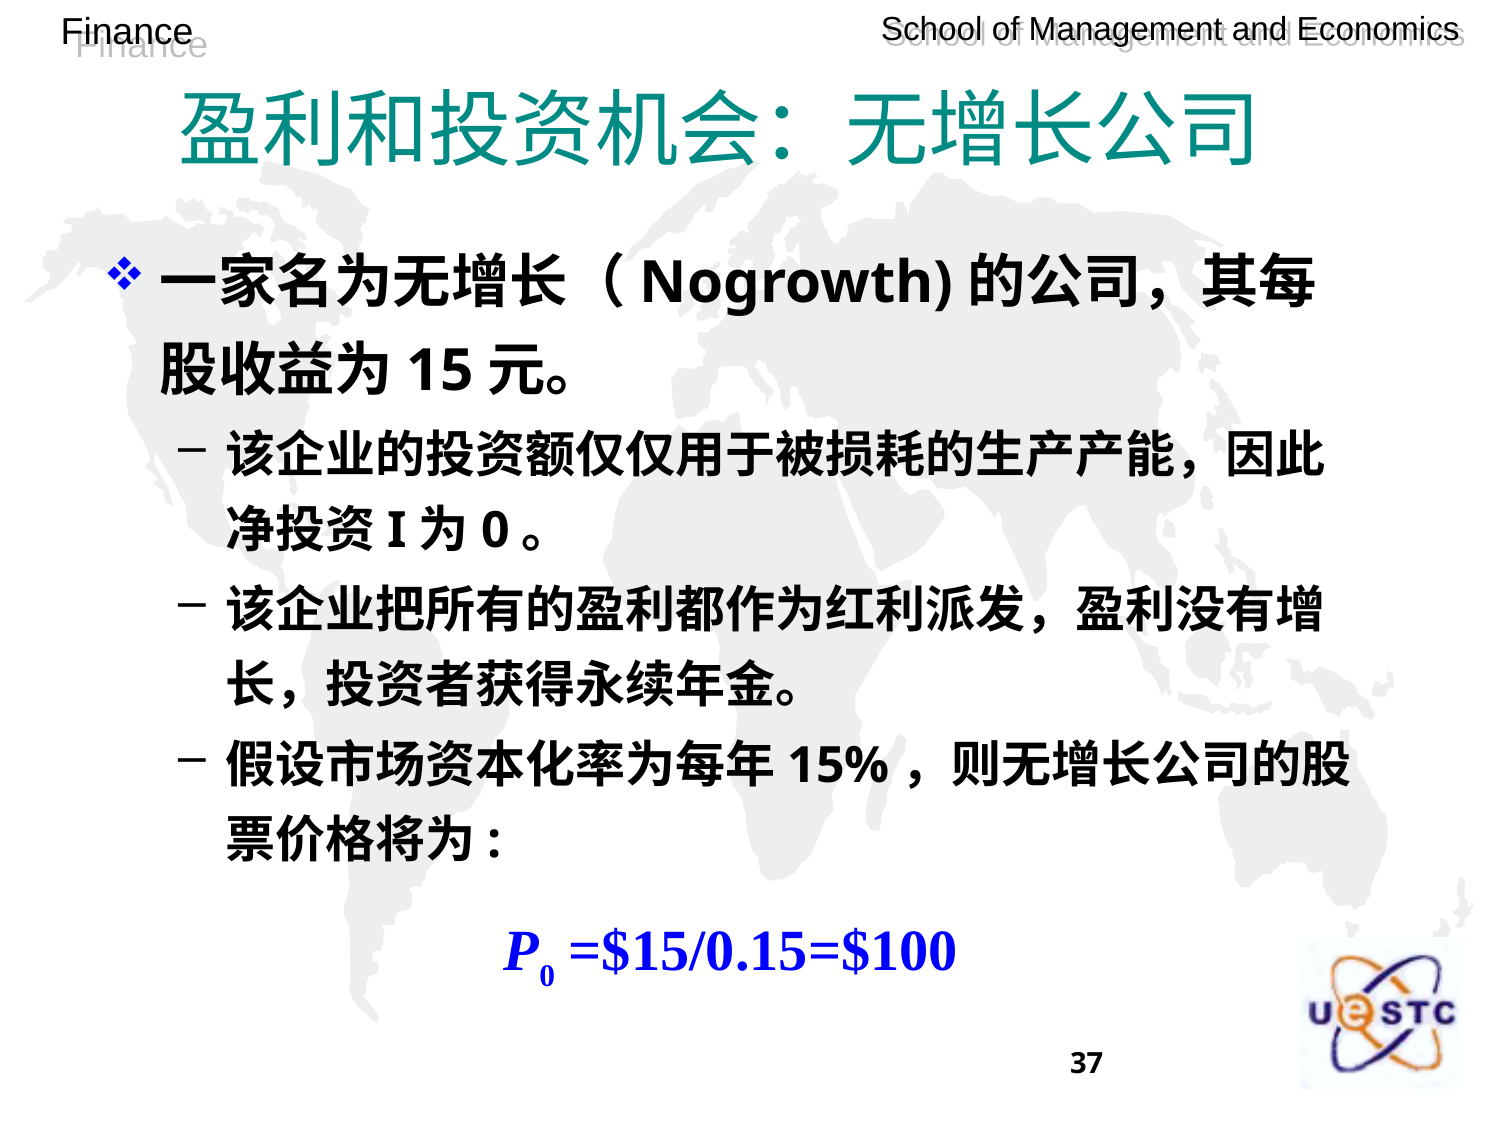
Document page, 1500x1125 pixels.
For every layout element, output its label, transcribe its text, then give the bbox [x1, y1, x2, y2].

title 盈利和投资机会：无增长公司 [99, 54, 1342, 199]
list 一家名为无增长（Nogrowth)的公司，其每股收益为15元。 该企业的投资额仅仅用于被损耗的生产产能，因此净投资I为0。 该企业把所有的盈利都作为红利派发，盈利没有增长，投资者获得永续年金。 假设市场资本化率为每年15%，则无增长公司的股票价格将为: [88, 219, 1389, 657]
picture [1299, 937, 1459, 1090]
text_box P0 =$15/0.15=$100 [463, 904, 1014, 1001]
